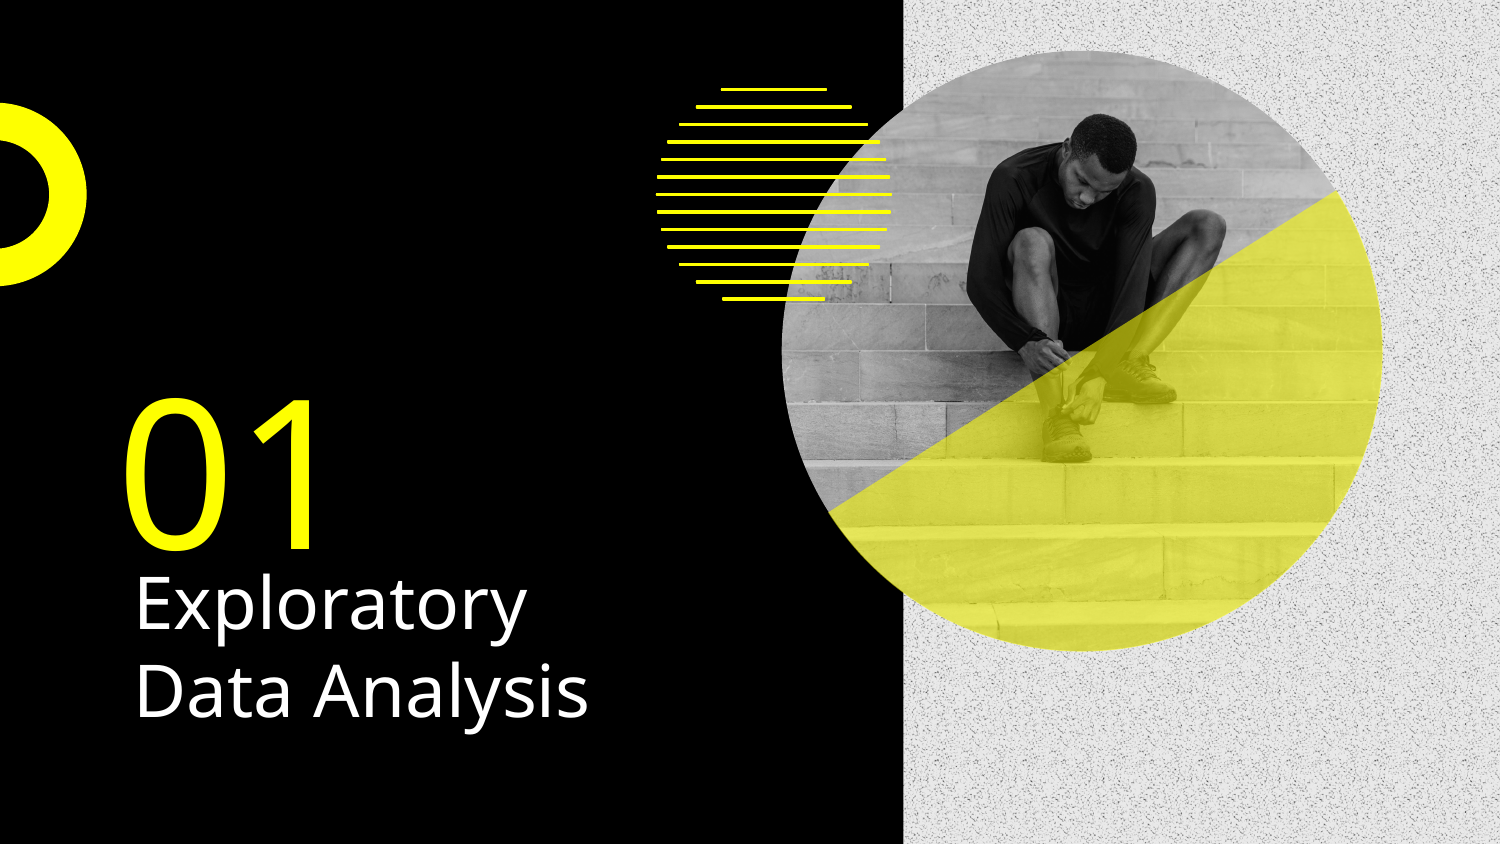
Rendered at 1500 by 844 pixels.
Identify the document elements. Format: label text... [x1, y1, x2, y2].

picture [781, 0, 1500, 844]
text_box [656, 88, 892, 301]
title Exploratory Data Analysis [118, 627, 808, 747]
title 01 [100, 326, 776, 499]
